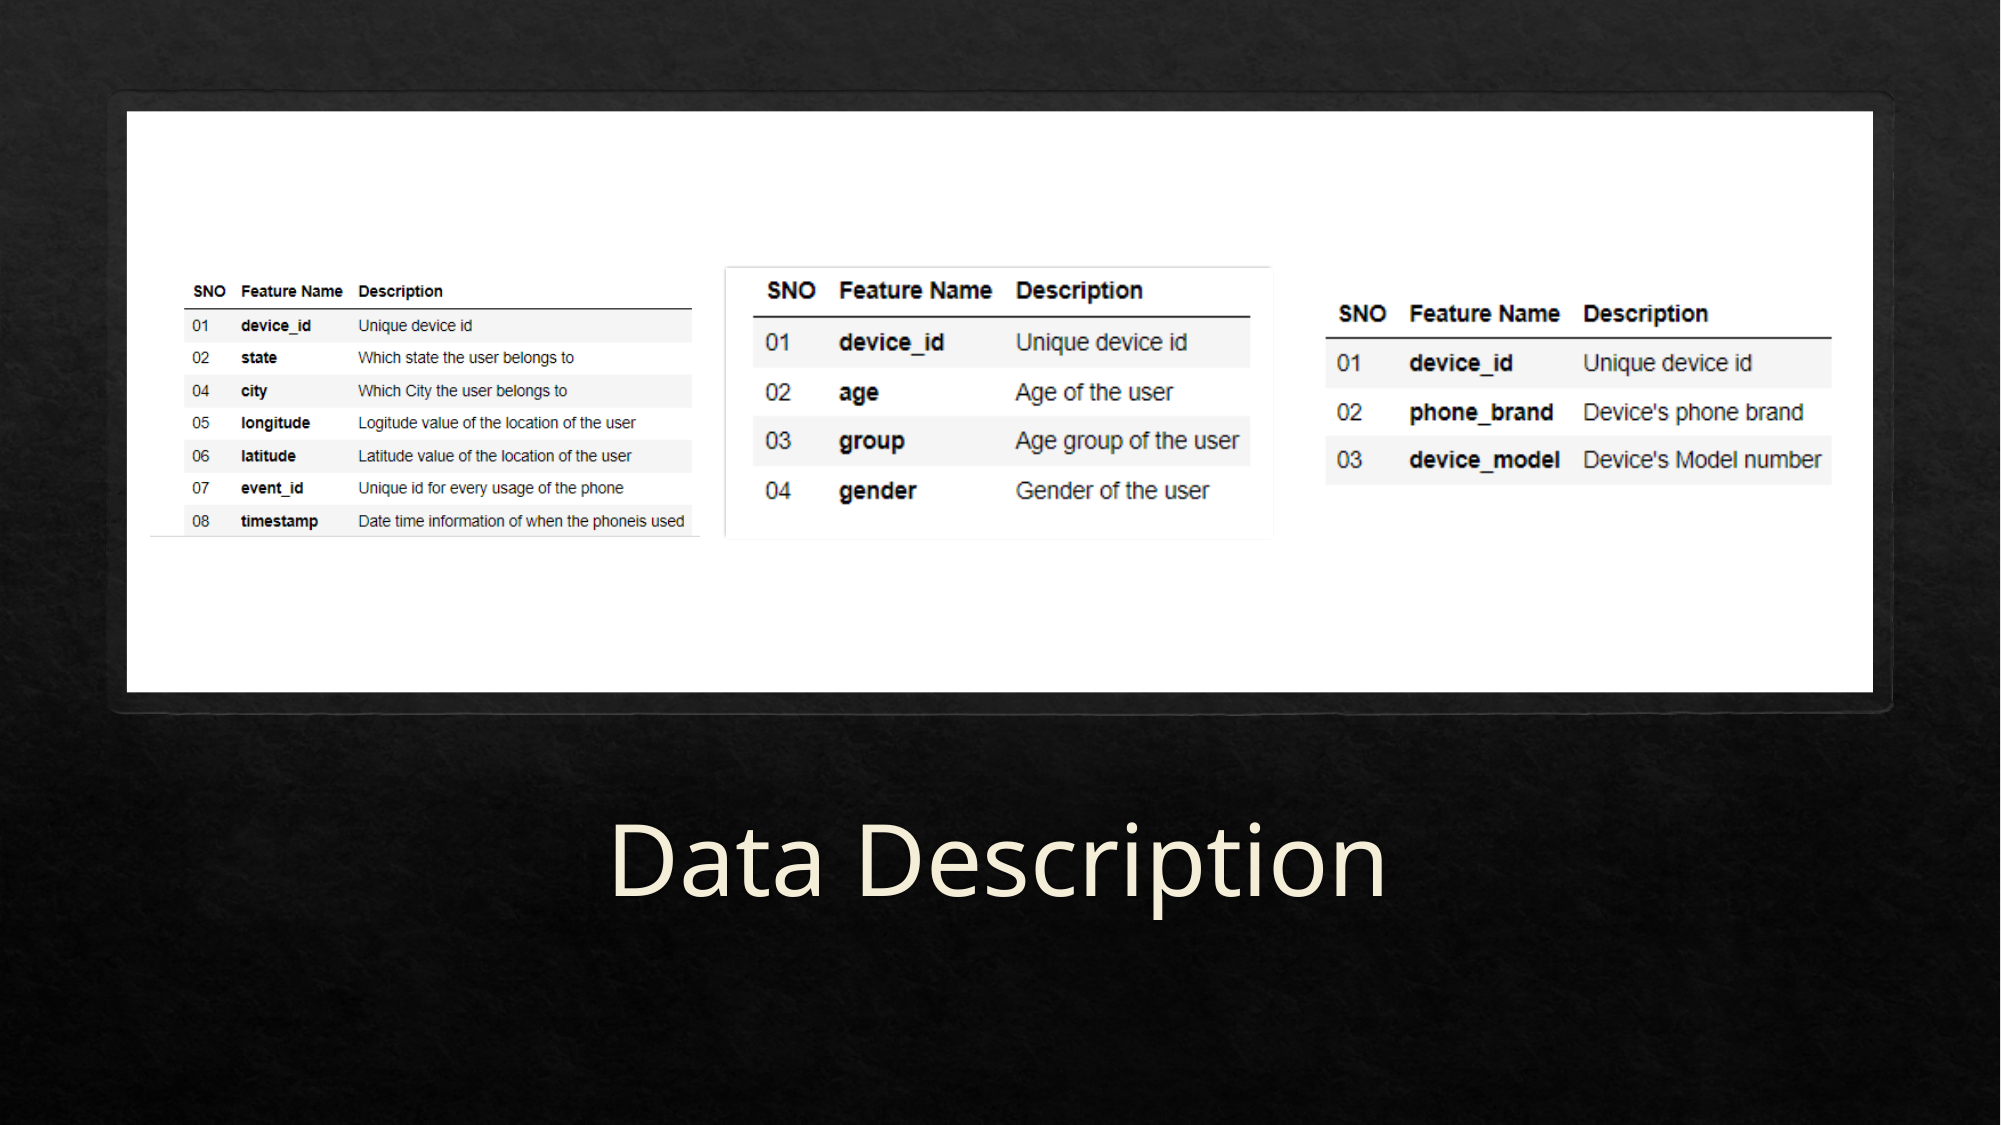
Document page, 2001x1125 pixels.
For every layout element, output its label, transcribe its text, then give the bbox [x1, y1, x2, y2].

picture [105, 89, 1895, 717]
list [726, 268, 1273, 539]
title Data Description [224, 740, 1774, 926]
